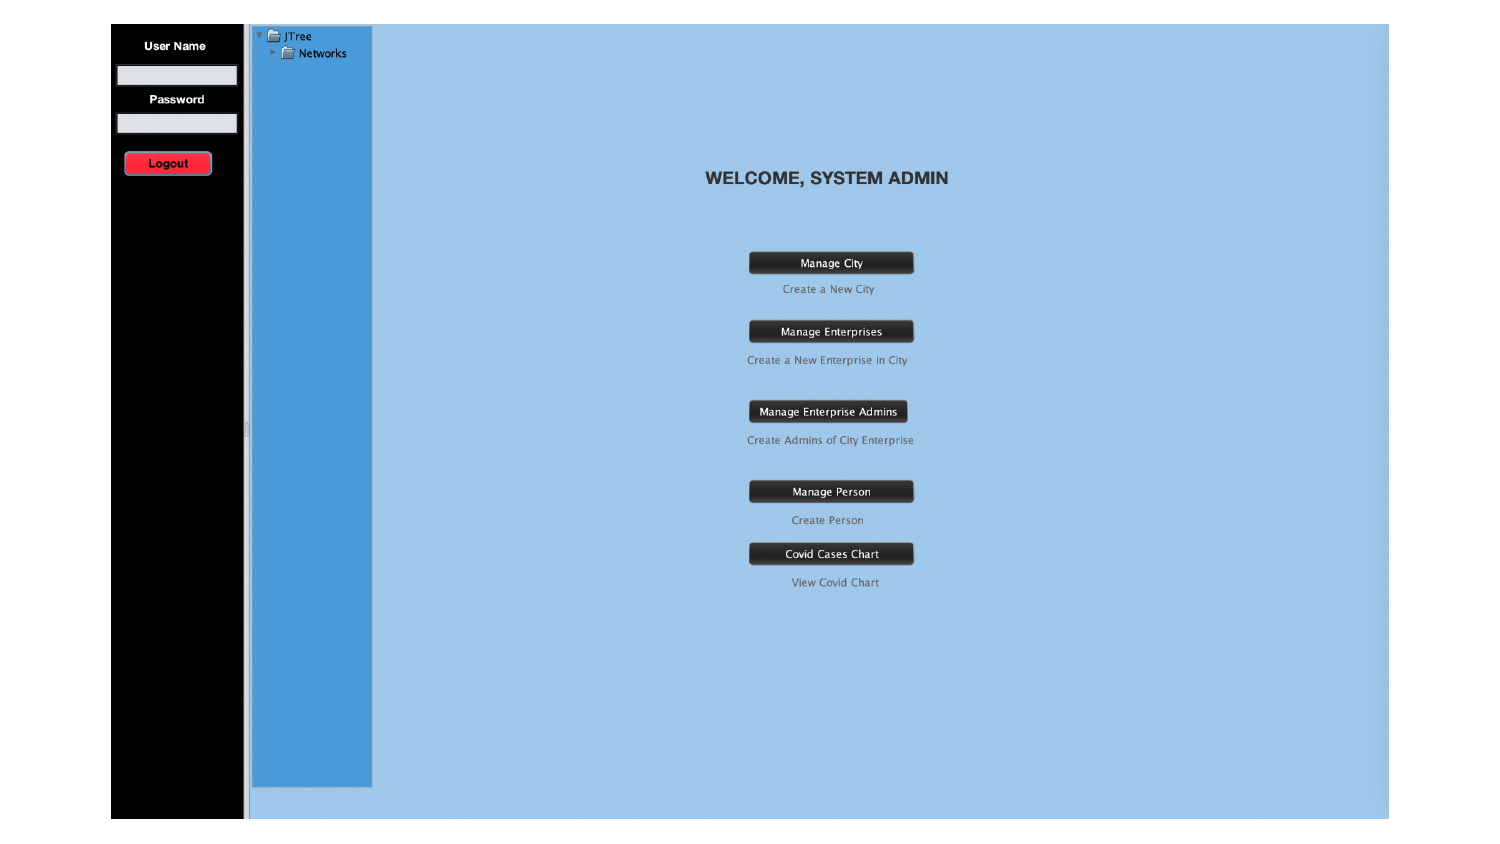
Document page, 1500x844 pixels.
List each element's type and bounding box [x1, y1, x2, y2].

picture [110, 24, 1390, 819]
